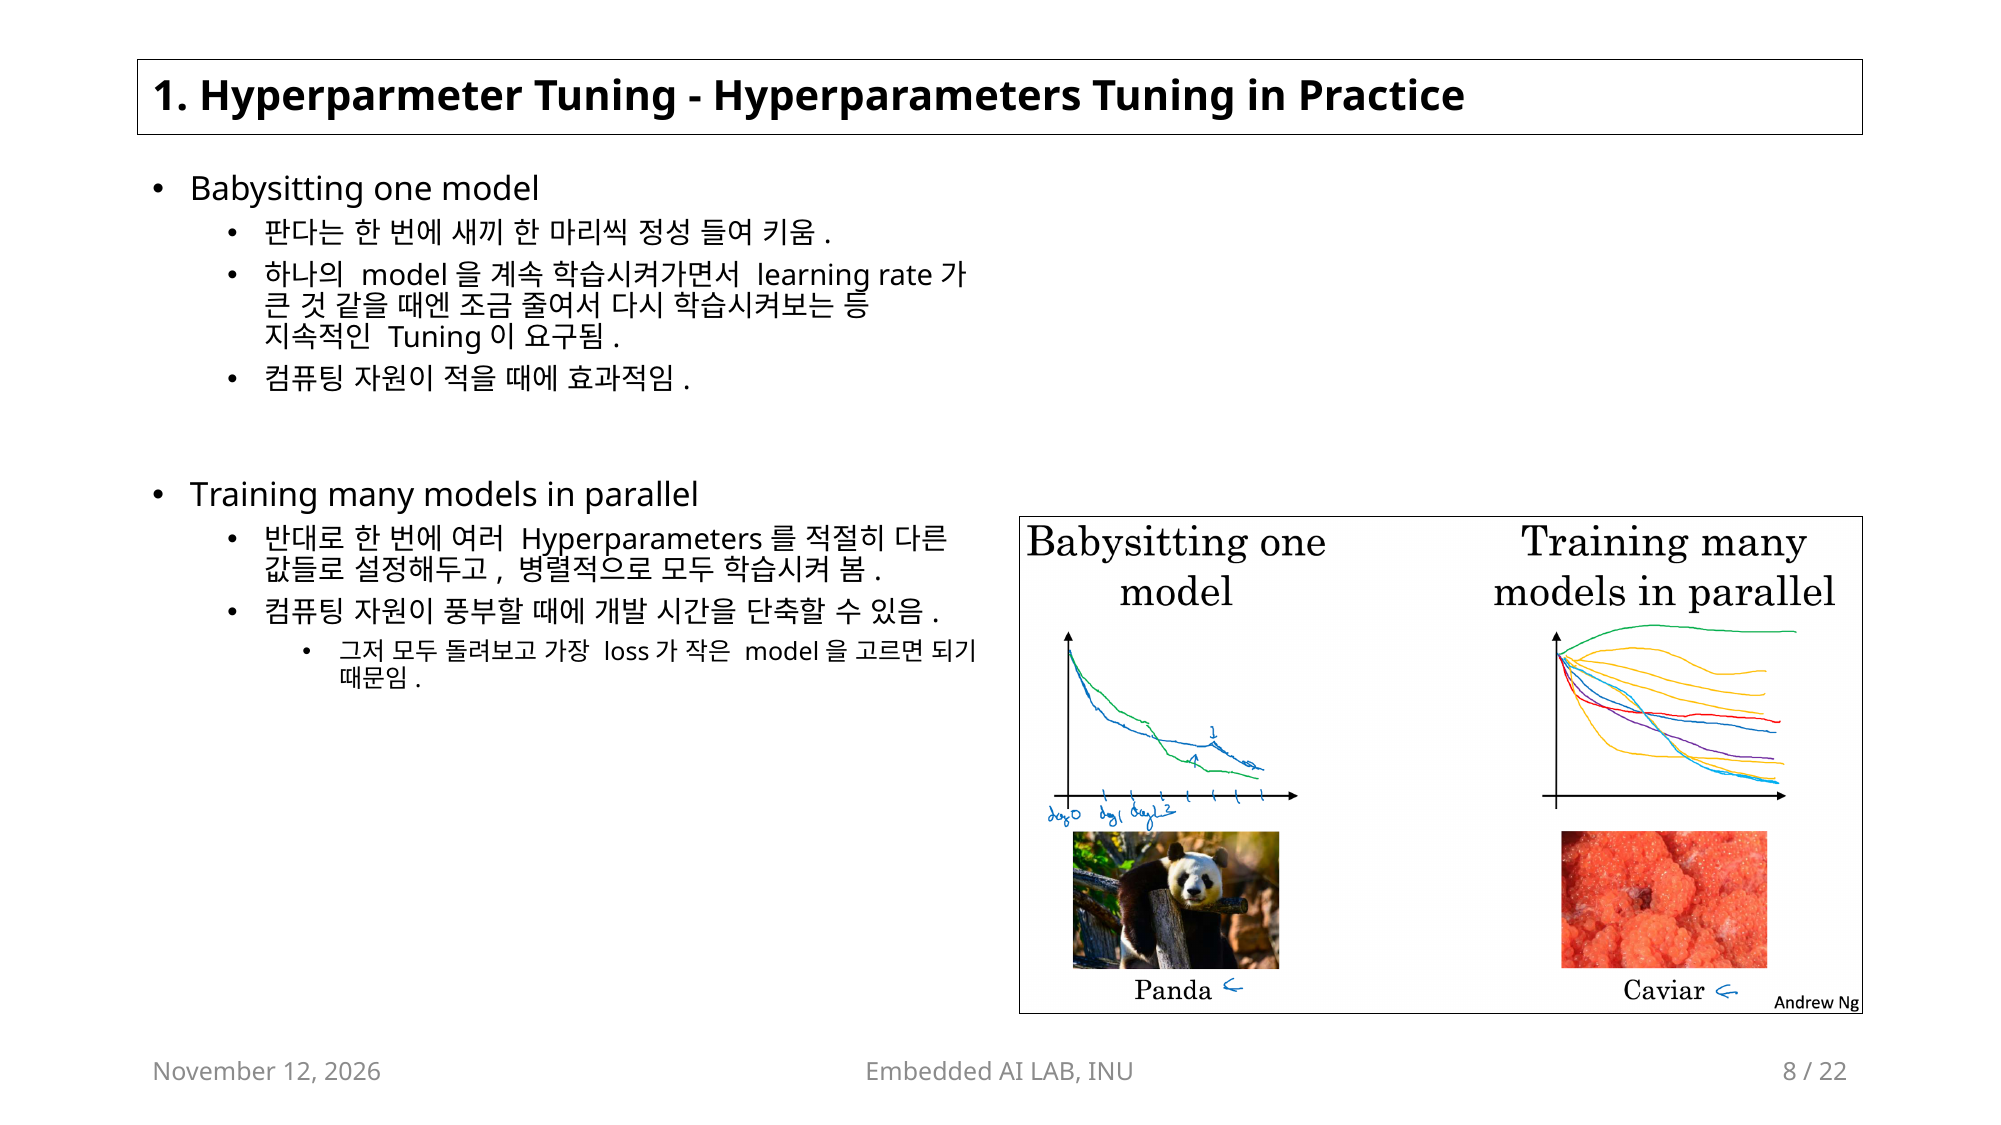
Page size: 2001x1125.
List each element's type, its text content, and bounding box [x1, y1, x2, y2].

picture [1019, 516, 1863, 1014]
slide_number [137, 1042, 588, 1103]
slide_number 8 / 22 [1412, 1042, 1863, 1103]
footer Embedded AI LAB, INU [662, 1042, 1338, 1103]
list Babysitting one model 판다는 한 번에 새끼 한 마리씩 정성 들여 키움. 하나의 model을 계속 학습시켜가면서 learning rate가 큰 것 같을 때엔 조금 줄여서 다시 학습시켜보는 등 지속적인 Tuning이 요구됨. 컴퓨팅 자원이 적을 때에 효과적임. Training many models in parallel 반대로 한 번에 여러 Hyperparameters를 적절히 다른 값들로 설정해두고, 병렬적으로 모두 학습시켜 봄. 컴퓨팅 자원이 풍부할 때에 개발 시간을 단축할 수 있음. 그저 모두 돌려보고 가장 loss가 작은 model을 고르면 되기 때문임. [137, 164, 1000, 1014]
title 1. Hyperparmeter Tuning - Hyperparameters Tuning in Practice [137, 59, 1863, 135]
